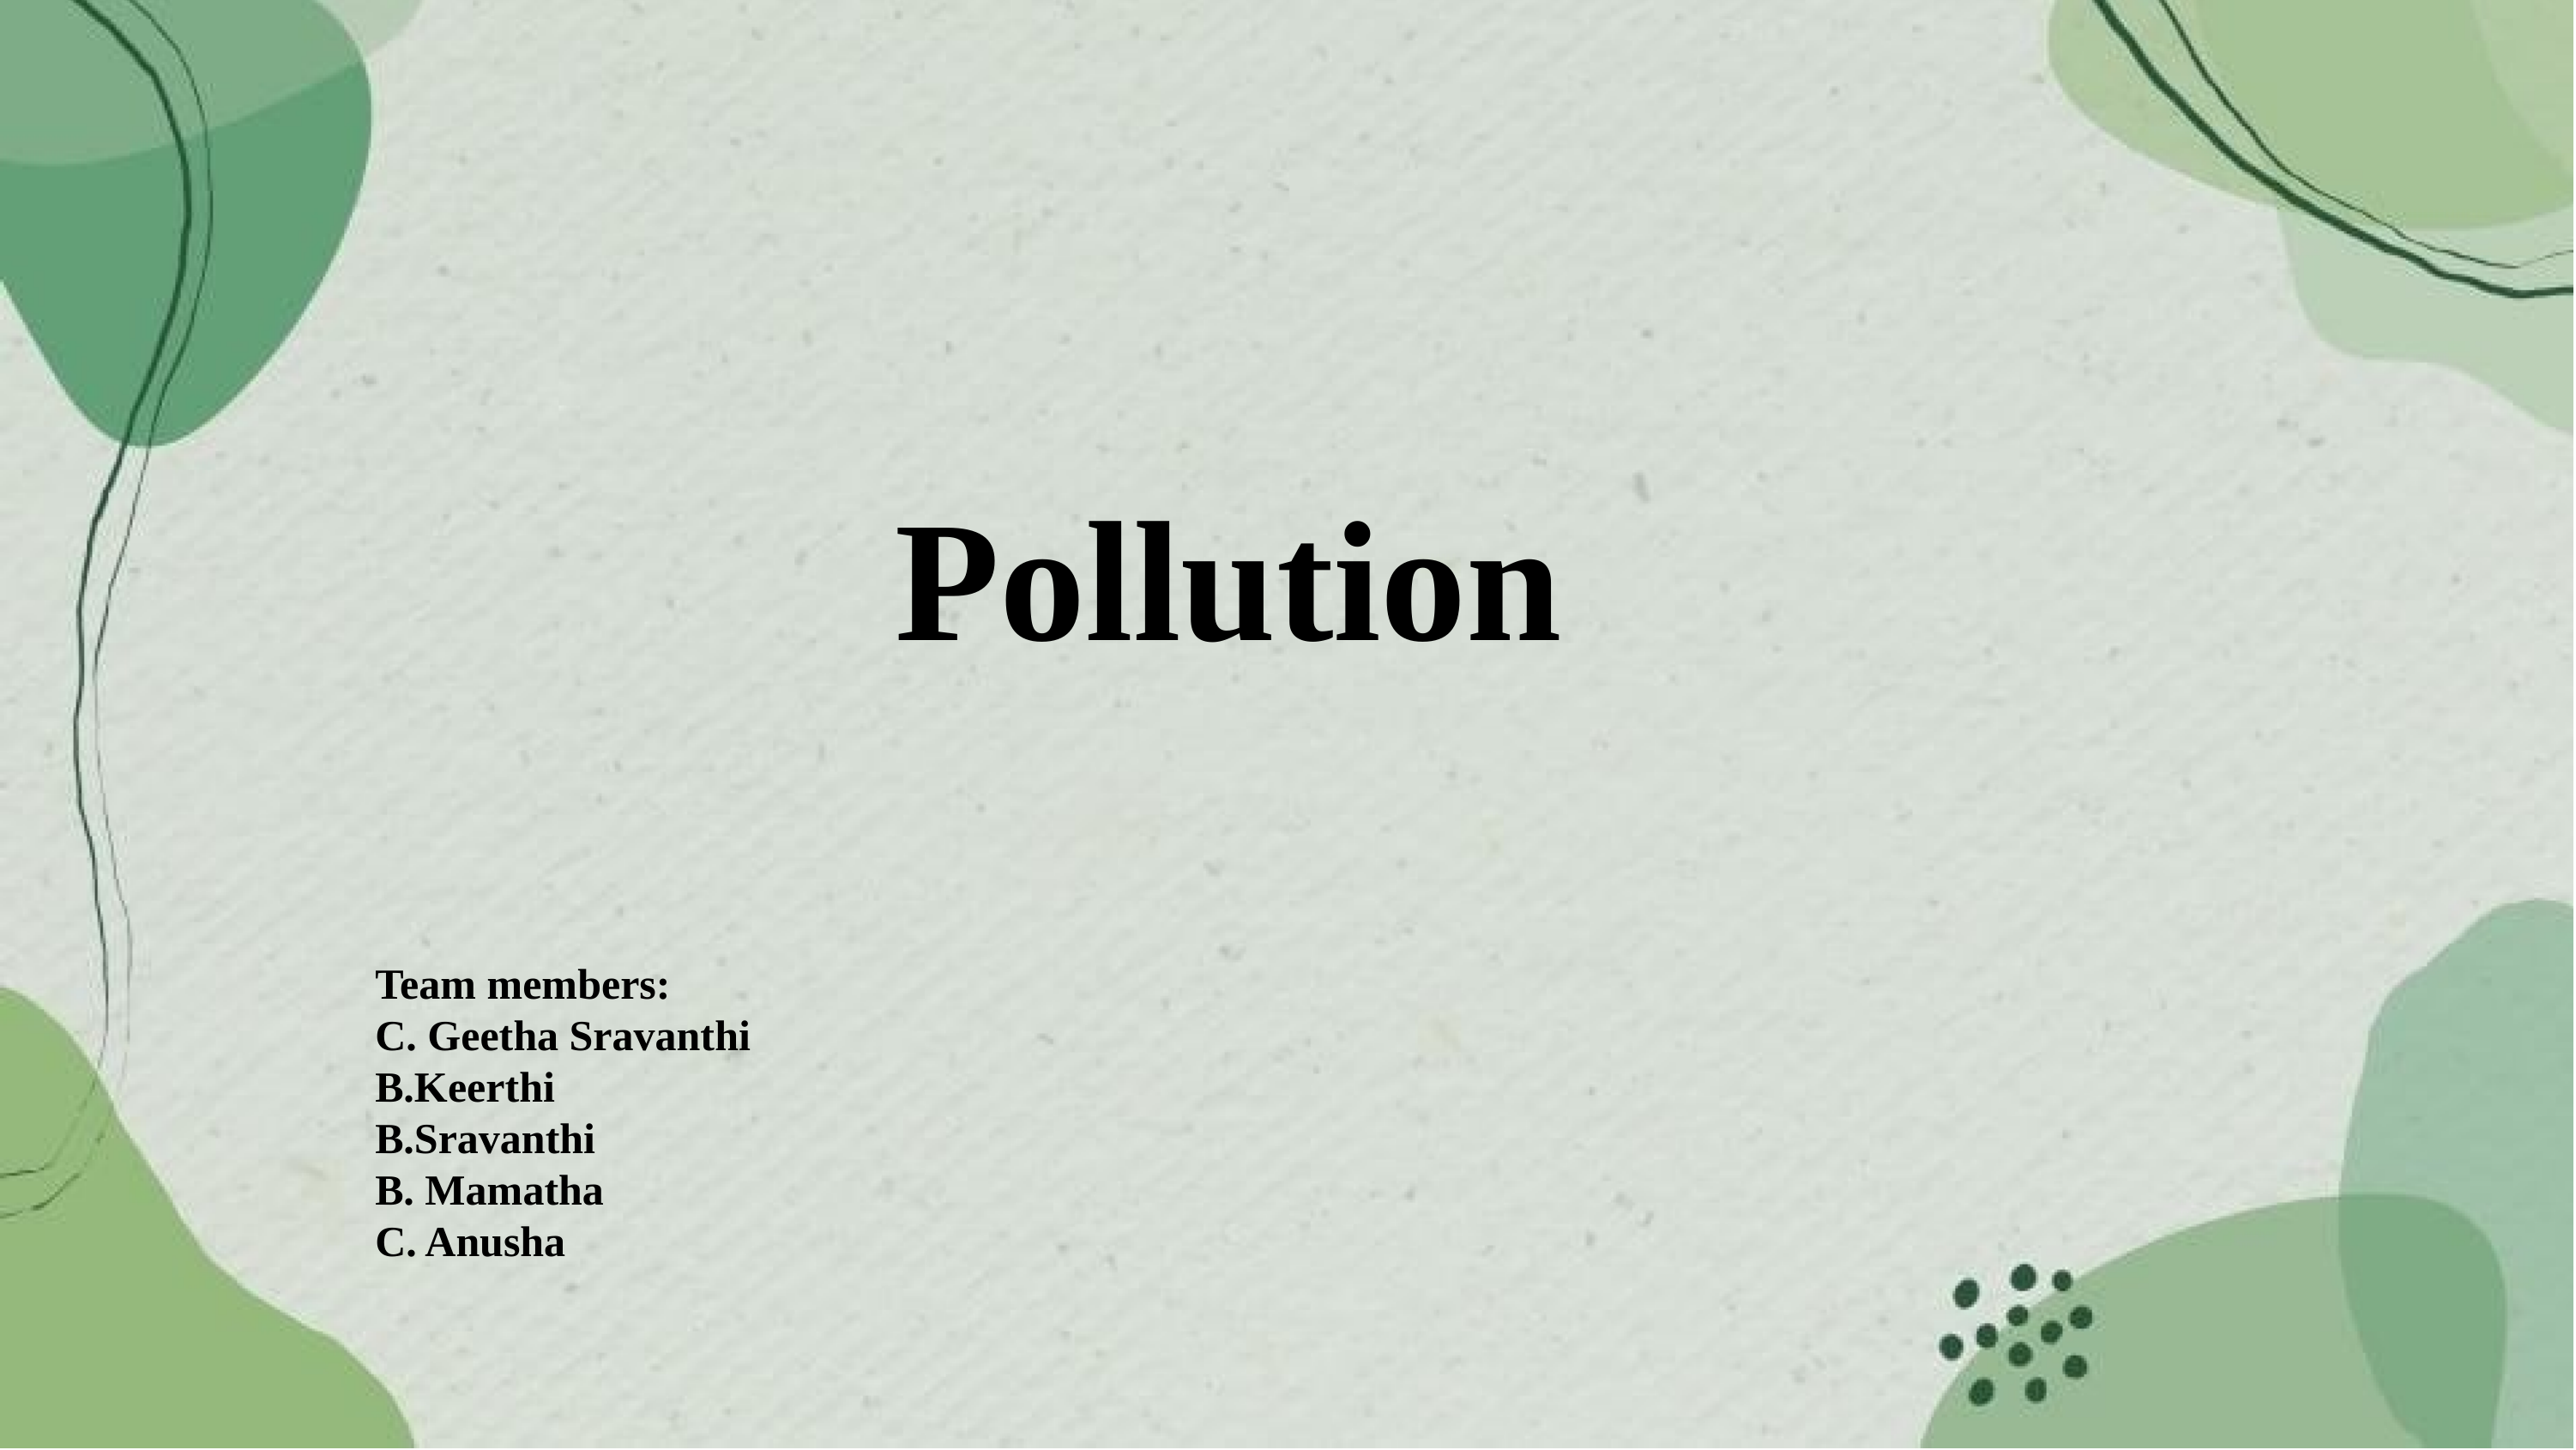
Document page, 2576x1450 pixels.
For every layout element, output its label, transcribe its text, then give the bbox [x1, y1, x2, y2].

text_box Team members: C. Geetha Sravanthi B.Keerthi B.Sravanthi B. Mamatha C. Anusha [362, 950, 1082, 1323]
picture [0, 0, 2573, 1448]
title Pollution [376, 467, 2081, 1087]
